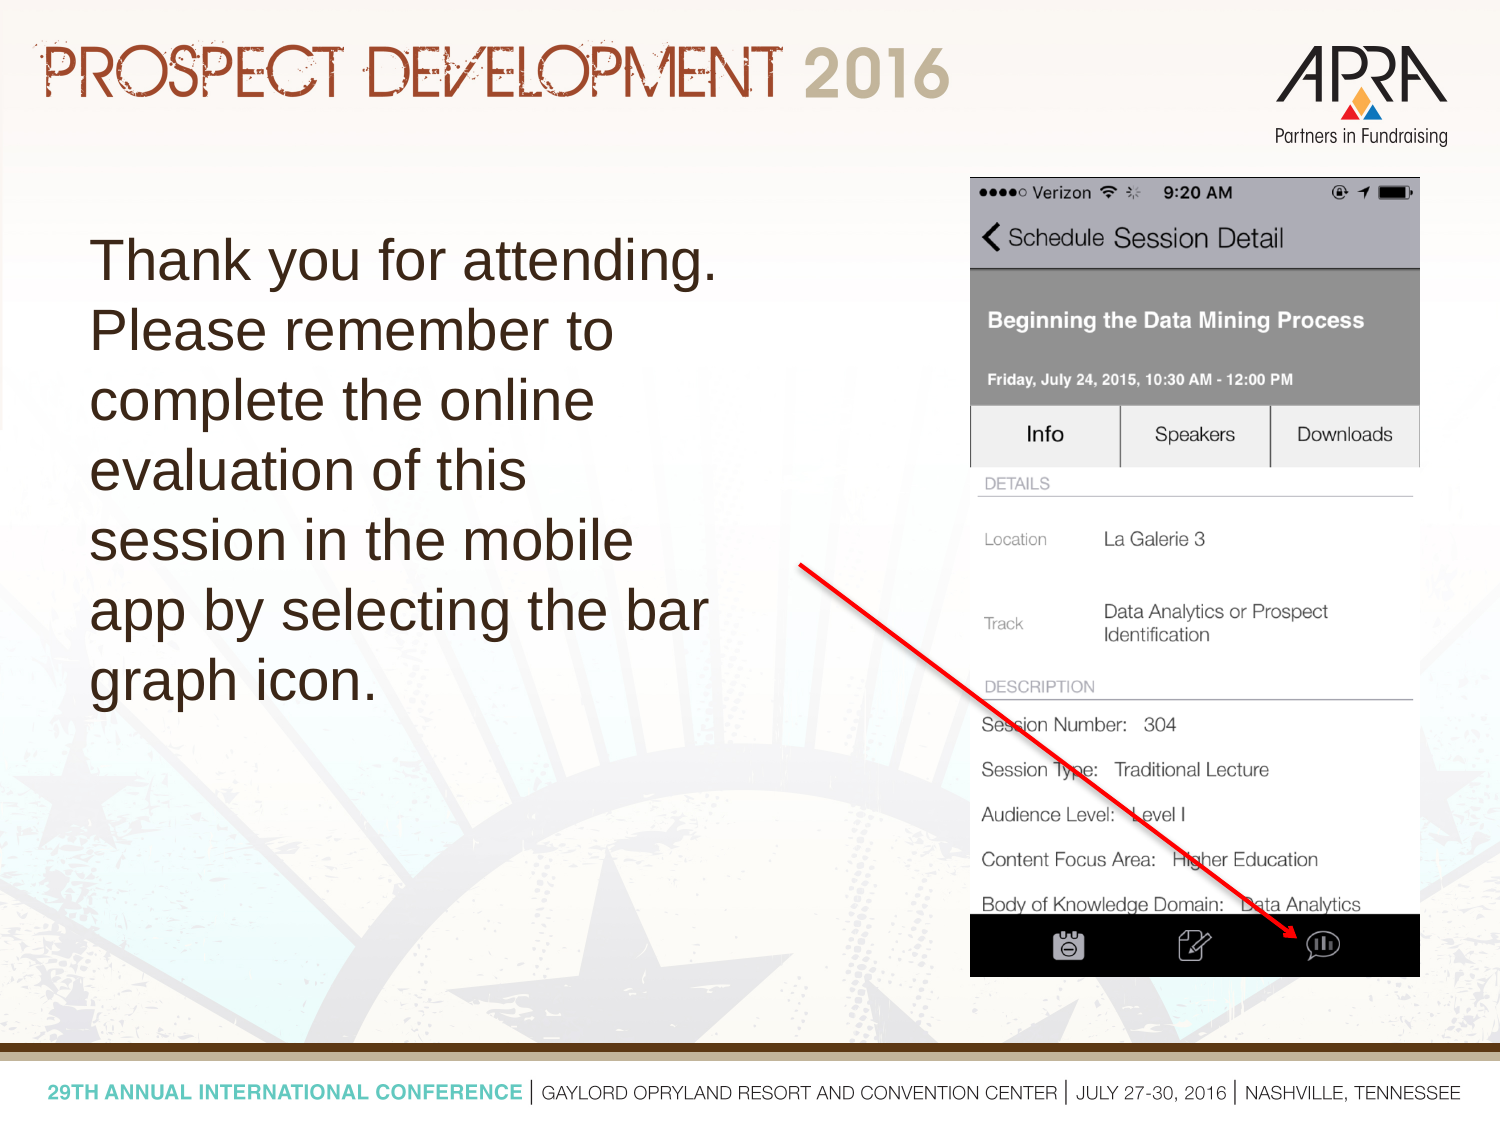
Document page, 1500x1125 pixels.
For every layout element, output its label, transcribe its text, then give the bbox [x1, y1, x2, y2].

picture [0, 0, 1500, 1125]
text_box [799, 563, 1298, 939]
list Thank you for attending. Please remember to complete the online evaluation of this session in the mobile app by selecting the bar graph icon. [75, 214, 739, 925]
